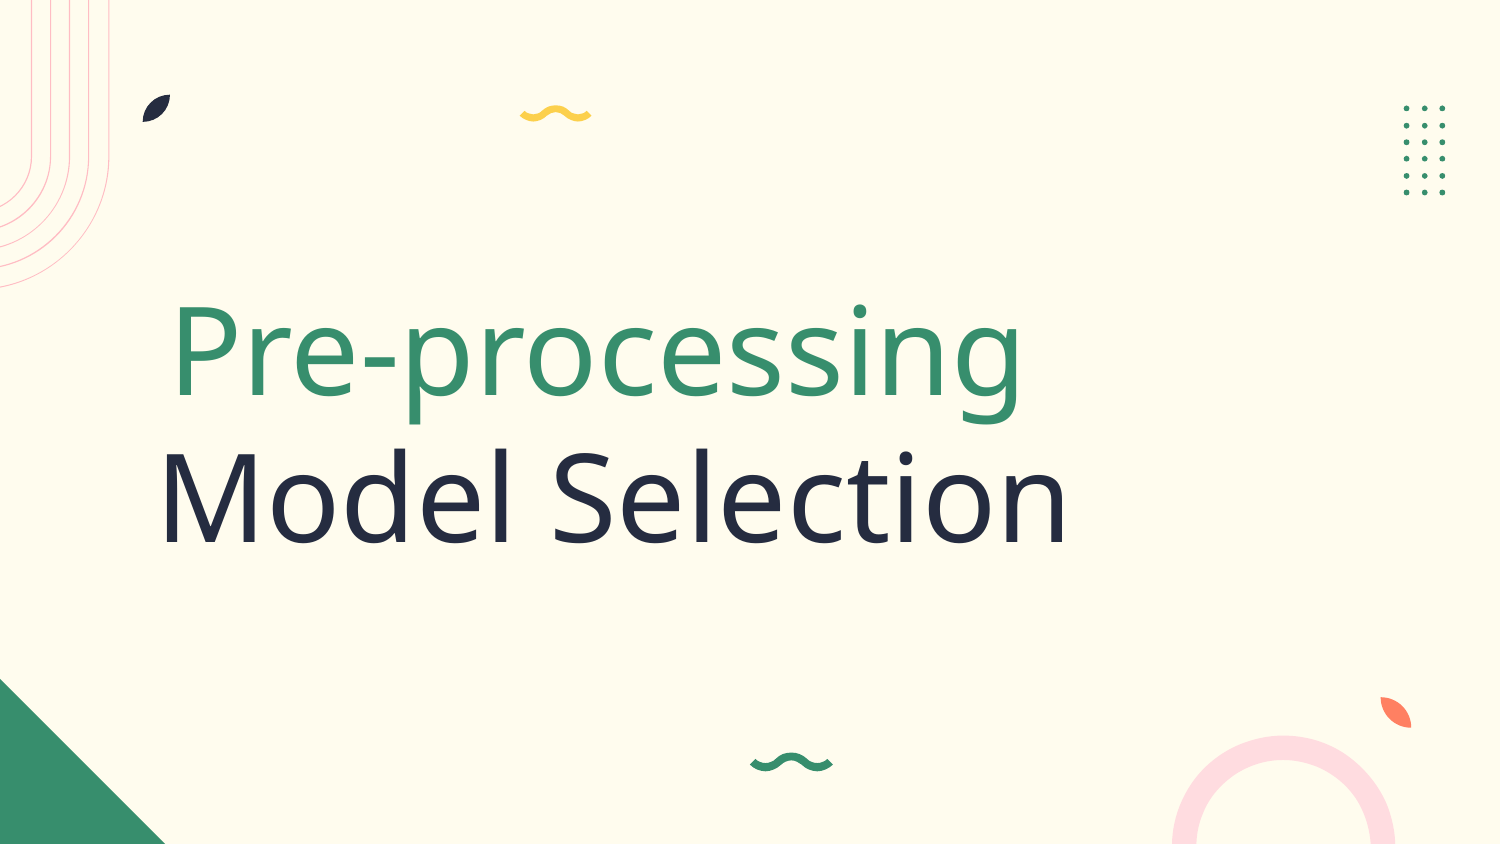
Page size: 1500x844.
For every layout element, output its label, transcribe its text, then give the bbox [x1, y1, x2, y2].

title Pre-processing Model Selection [118, 224, 1110, 631]
